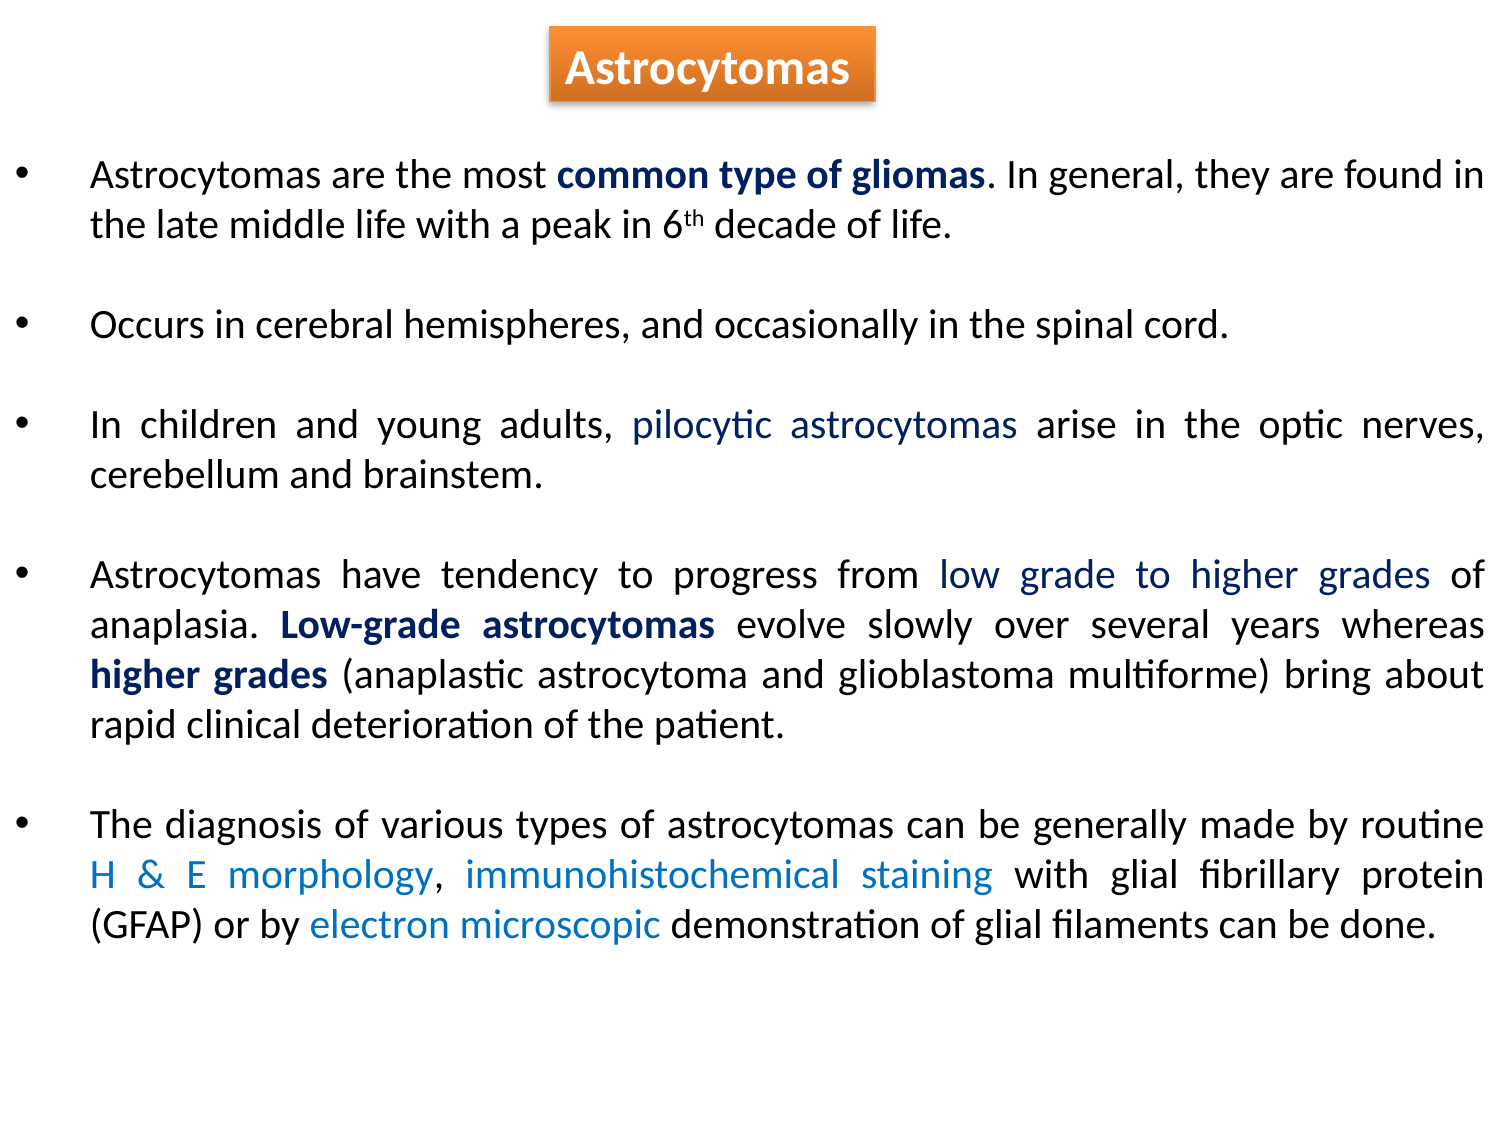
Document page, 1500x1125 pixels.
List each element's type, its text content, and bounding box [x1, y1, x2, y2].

text_box Astrocytomas [549, 26, 876, 102]
text_box Astrocytomas are the most common type of gliomas. In general, they are found in the late middle life with a peak in 6th decade of life. Occurs in cerebral hemispheres, and occasionally in the spinal cord. In children and young adults, pilocytic astrocytomas arise in the optic nerves, cerebellum and brainstem. Astrocytomas have tendency to progress from low grade to higher grades of anaplasia. Low-grade astrocytomas evolve slowly over several years whereas higher grades (anaplastic astrocytoma and glioblastoma multiforme) bring about rapid clinical deterioration of the patient. The diagnosis of various types of astrocytomas can be generally made by routine H & E morphology, immunohistochemical staining with glial fibrillary protein (GFAP) or by electron microscopic demonstration of glial filaments can be done. [0, 139, 1500, 955]
